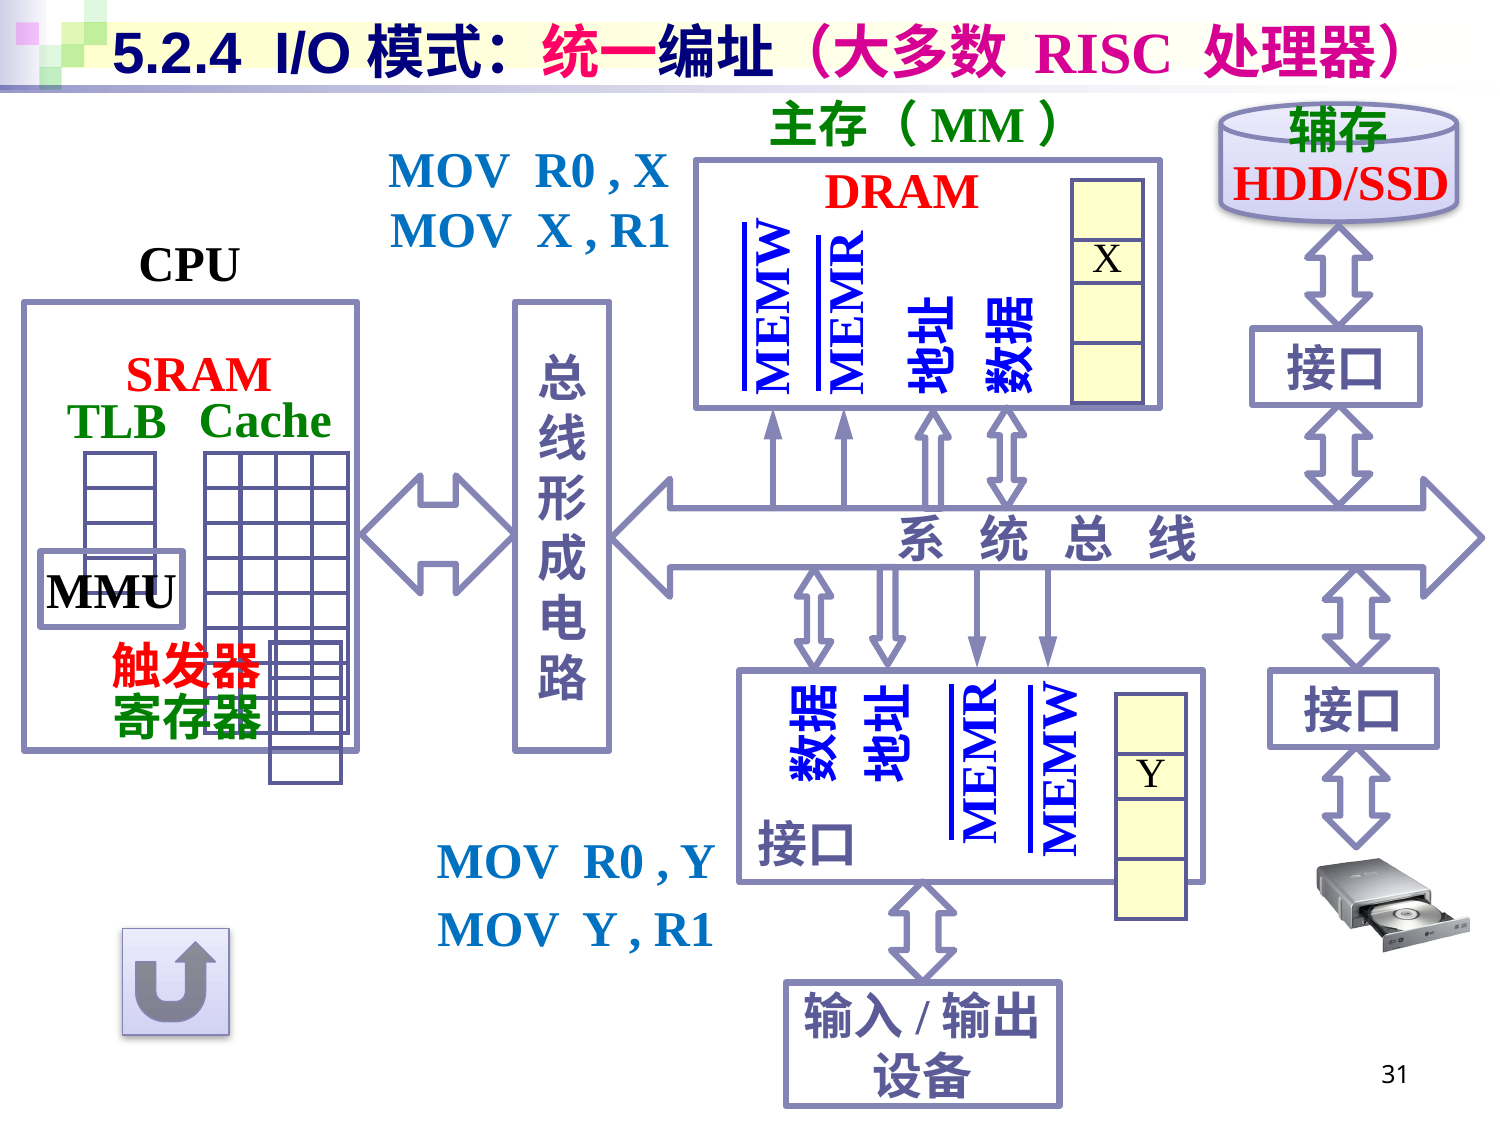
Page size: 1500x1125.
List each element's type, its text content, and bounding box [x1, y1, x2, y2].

table_cell [243, 490, 274, 521]
text_box 数据 [970, 280, 1046, 411]
table_cell [1118, 861, 1184, 917]
text_box 输入/输出 设备 [785, 982, 1060, 1106]
table_cell [278, 700, 310, 731]
text_box [739, 670, 1204, 883]
text_box CPU [123, 224, 256, 300]
table_header [1074, 182, 1141, 238]
text_box [361, 475, 515, 594]
table_cell [314, 630, 346, 661]
title 5.2.4 I/O模式：统一编址（大多数 RISC 处理器） [97, 7, 1483, 94]
text_box [1307, 404, 1371, 506]
text_box [890, 881, 955, 982]
text_box MOV R0 , X [373, 130, 685, 205]
table_cell [314, 665, 346, 696]
table_cell [207, 560, 238, 591]
text_box Cache [183, 380, 347, 455]
table_header [243, 455, 274, 486]
table_cell [243, 595, 274, 626]
table_cell [314, 700, 346, 731]
text_box MOV X , R1 [375, 190, 686, 266]
table_cell [207, 595, 238, 626]
table_cell [278, 490, 310, 521]
text_box 总 线 形 成 电 路 [514, 301, 610, 751]
table_cell [272, 750, 339, 781]
table_cell [277, 735, 339, 746]
text_box [24, 301, 357, 751]
text_box MOV Y , R1 [422, 888, 730, 964]
text_box [1220, 106, 1273, 143]
text_box [917, 411, 949, 509]
text_box 数据 [775, 668, 849, 799]
table_cell [314, 595, 346, 626]
table_cell [314, 525, 346, 556]
text_box 触发器 [96, 627, 277, 703]
table_cell [278, 665, 310, 696]
text_box 系 统 总 线 [610, 478, 1483, 597]
text_box 地址 [893, 280, 969, 411]
table_cell [207, 525, 238, 556]
text_box [871, 567, 904, 665]
text_box 接口 [1269, 670, 1438, 747]
table_header [207, 455, 238, 486]
text_box [1324, 746, 1388, 848]
text_box [796, 568, 832, 668]
table_header [87, 457, 153, 486]
table_header [278, 455, 310, 486]
table_cell [278, 560, 310, 591]
table_cell [243, 525, 274, 556]
text_box 地址 [849, 668, 924, 799]
text_box TLB [52, 381, 182, 457]
text_box MEMW [1018, 665, 1094, 873]
table_cell [314, 560, 346, 591]
table_header [314, 455, 346, 486]
table_cell [1074, 285, 1141, 341]
text_box HDD/SSD [1218, 143, 1465, 219]
text_box [989, 411, 1025, 508]
table_cell [314, 490, 346, 521]
text_box MOV R0 , Y [421, 821, 731, 897]
text_box MEMR [939, 665, 1015, 860]
table_cell [207, 490, 238, 521]
text_box 寄存器 [97, 703, 277, 753]
text_box 接口 [742, 805, 873, 881]
text_box 接口 [1252, 328, 1420, 405]
table_header [1118, 696, 1184, 752]
text_box DRAM [809, 151, 995, 226]
text_box MEMW [732, 202, 808, 410]
table_cell [278, 525, 310, 556]
text_box 主存（MM） [753, 85, 1102, 160]
table_cell [87, 490, 153, 521]
table_cell [1118, 801, 1184, 857]
text_box MEMR [806, 216, 881, 411]
table_cell [278, 595, 310, 626]
text_box [1404, 106, 1457, 143]
text_box MMU [40, 550, 183, 627]
table_cell [1074, 345, 1141, 401]
picture [1314, 855, 1471, 954]
text_box [122, 928, 230, 1036]
table_cell [87, 525, 153, 550]
text_box [881, 159, 1160, 408]
table_cell Y [1118, 756, 1184, 797]
text_box [695, 159, 809, 408]
text_box [1324, 567, 1388, 669]
table_cell [278, 630, 310, 661]
slide_number 31 [1074, 1024, 1426, 1101]
text_box [1307, 225, 1371, 327]
text_box 辅存 [1273, 91, 1404, 143]
table_cell X [1074, 242, 1141, 281]
table_cell [243, 560, 274, 591]
text_box SRAM [110, 334, 288, 409]
